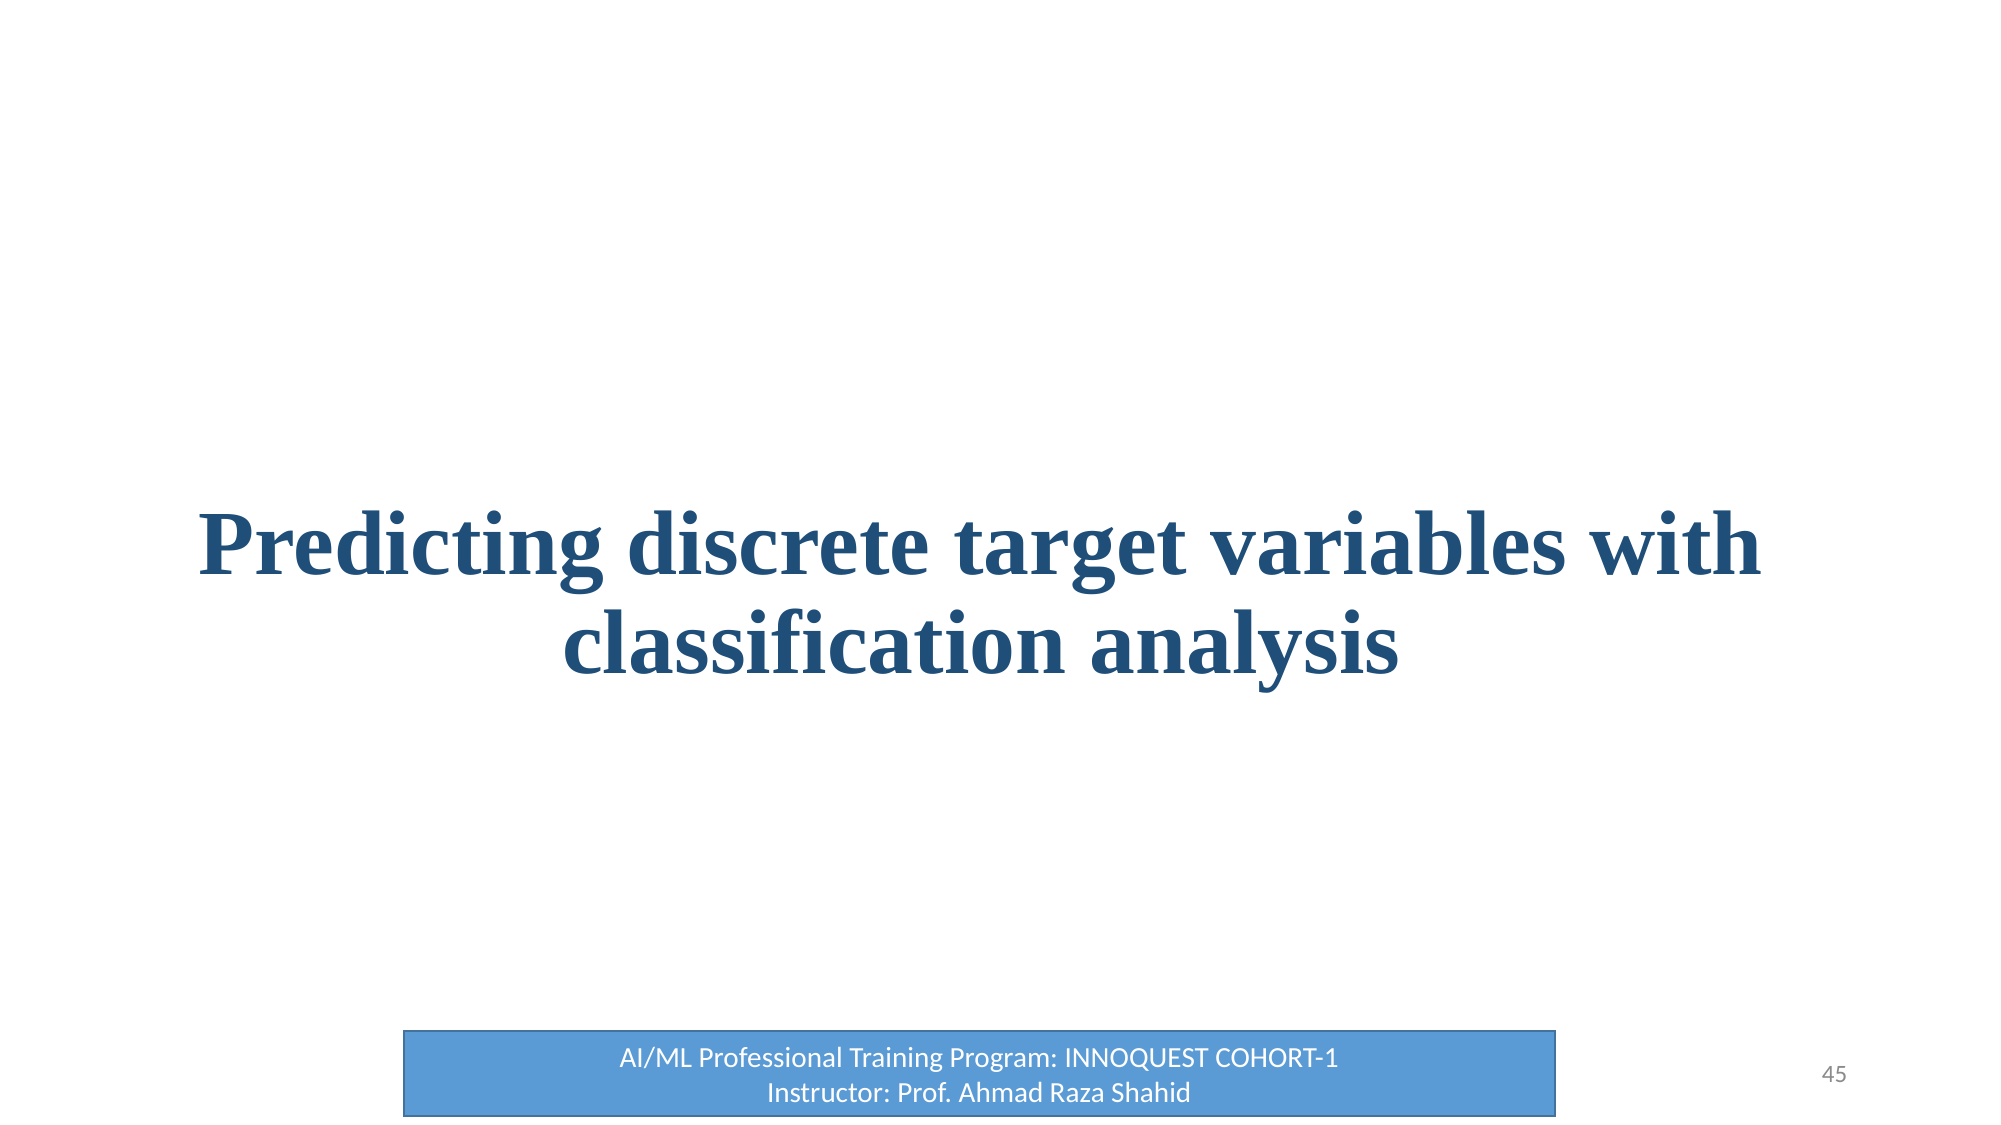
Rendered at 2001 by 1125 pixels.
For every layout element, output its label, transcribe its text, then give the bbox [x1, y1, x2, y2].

text_box AI/ML Professional Training Program: INNOQUEST COHORT-1 Instructor: Prof. Ahmad Raza Shahid [403, 1030, 1556, 1117]
title Predicting discrete target variables with classification analysis [119, 485, 1845, 704]
slide_number 45 [1412, 1042, 1863, 1103]
